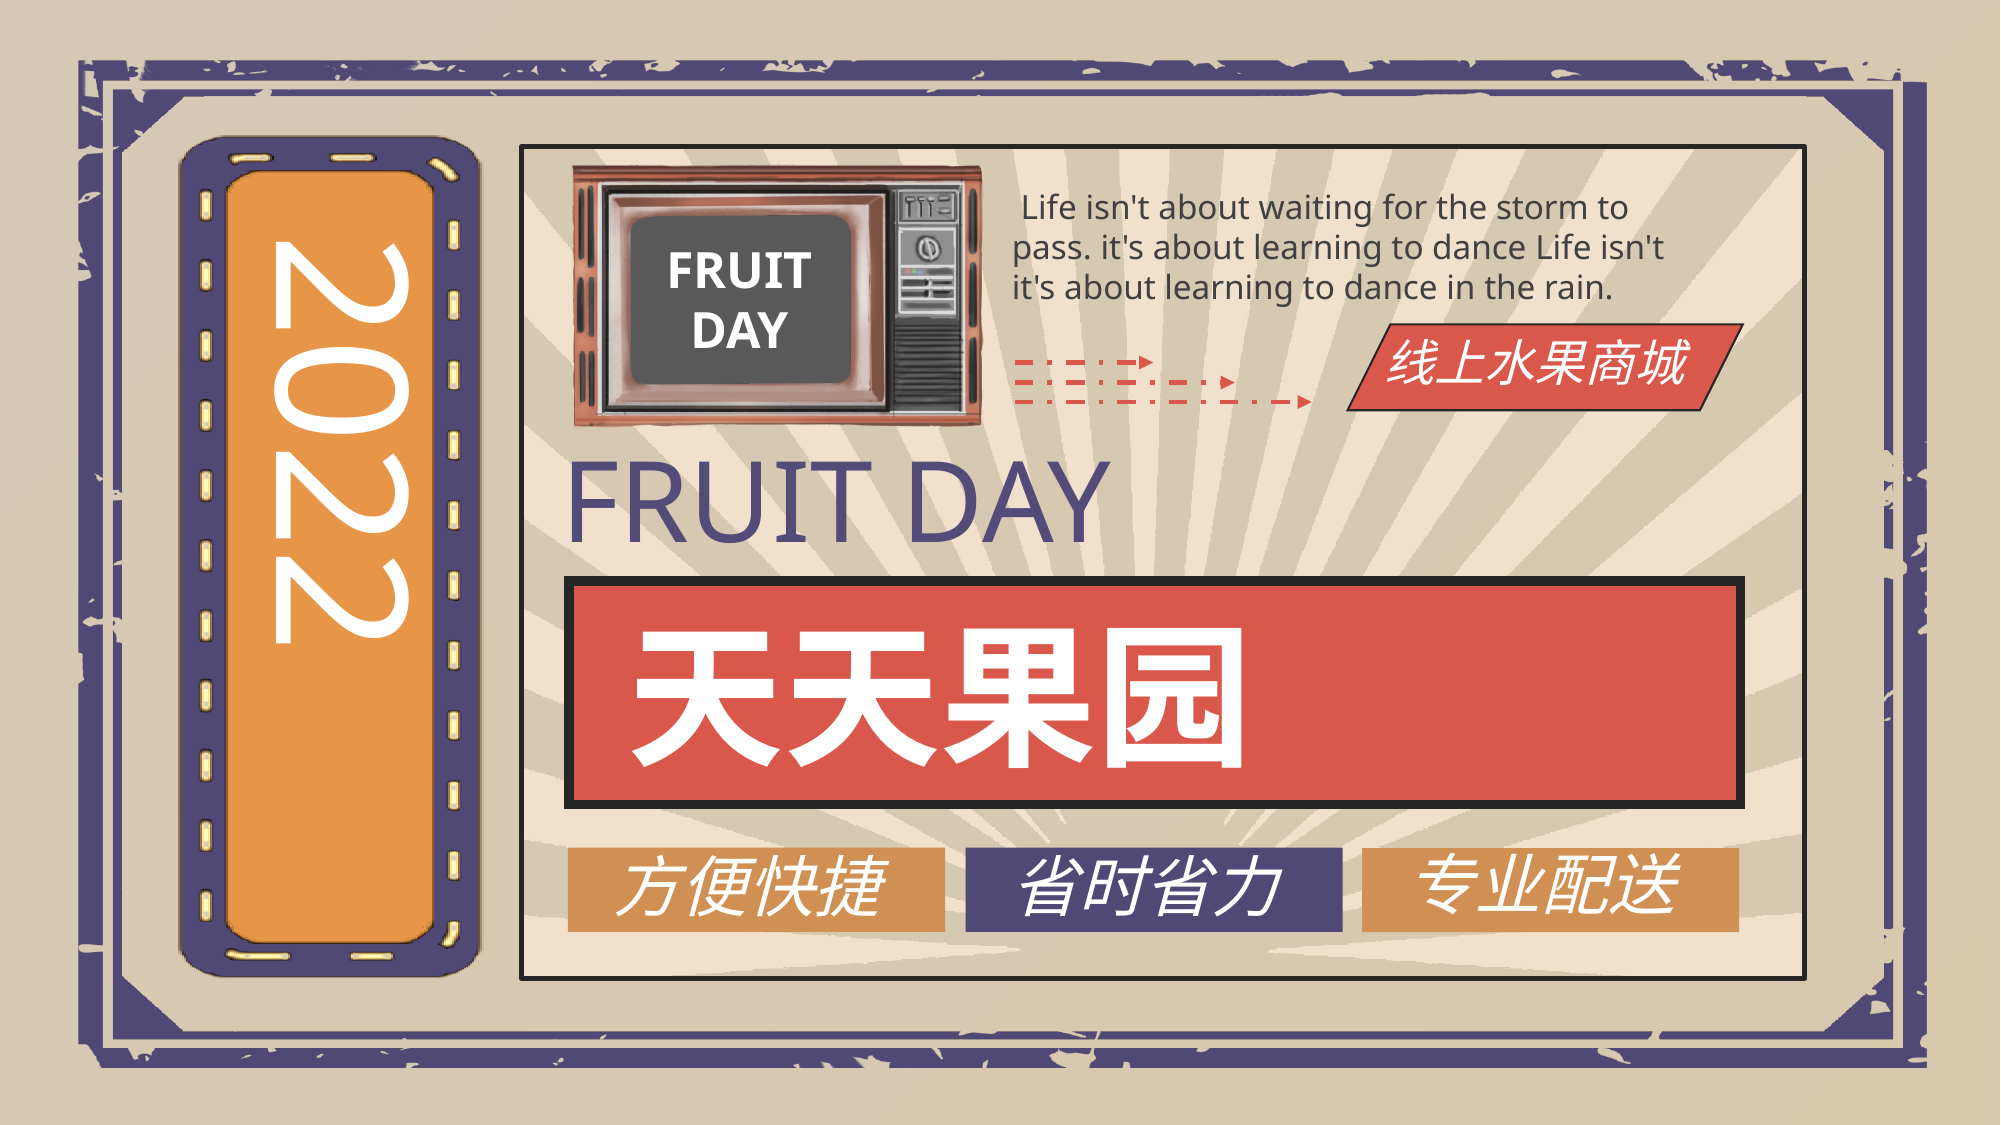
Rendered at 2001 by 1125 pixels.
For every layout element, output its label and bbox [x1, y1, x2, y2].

text_box [1014, 362, 1312, 402]
picture [41, 0, 1959, 1125]
text_box [569, 162, 985, 429]
